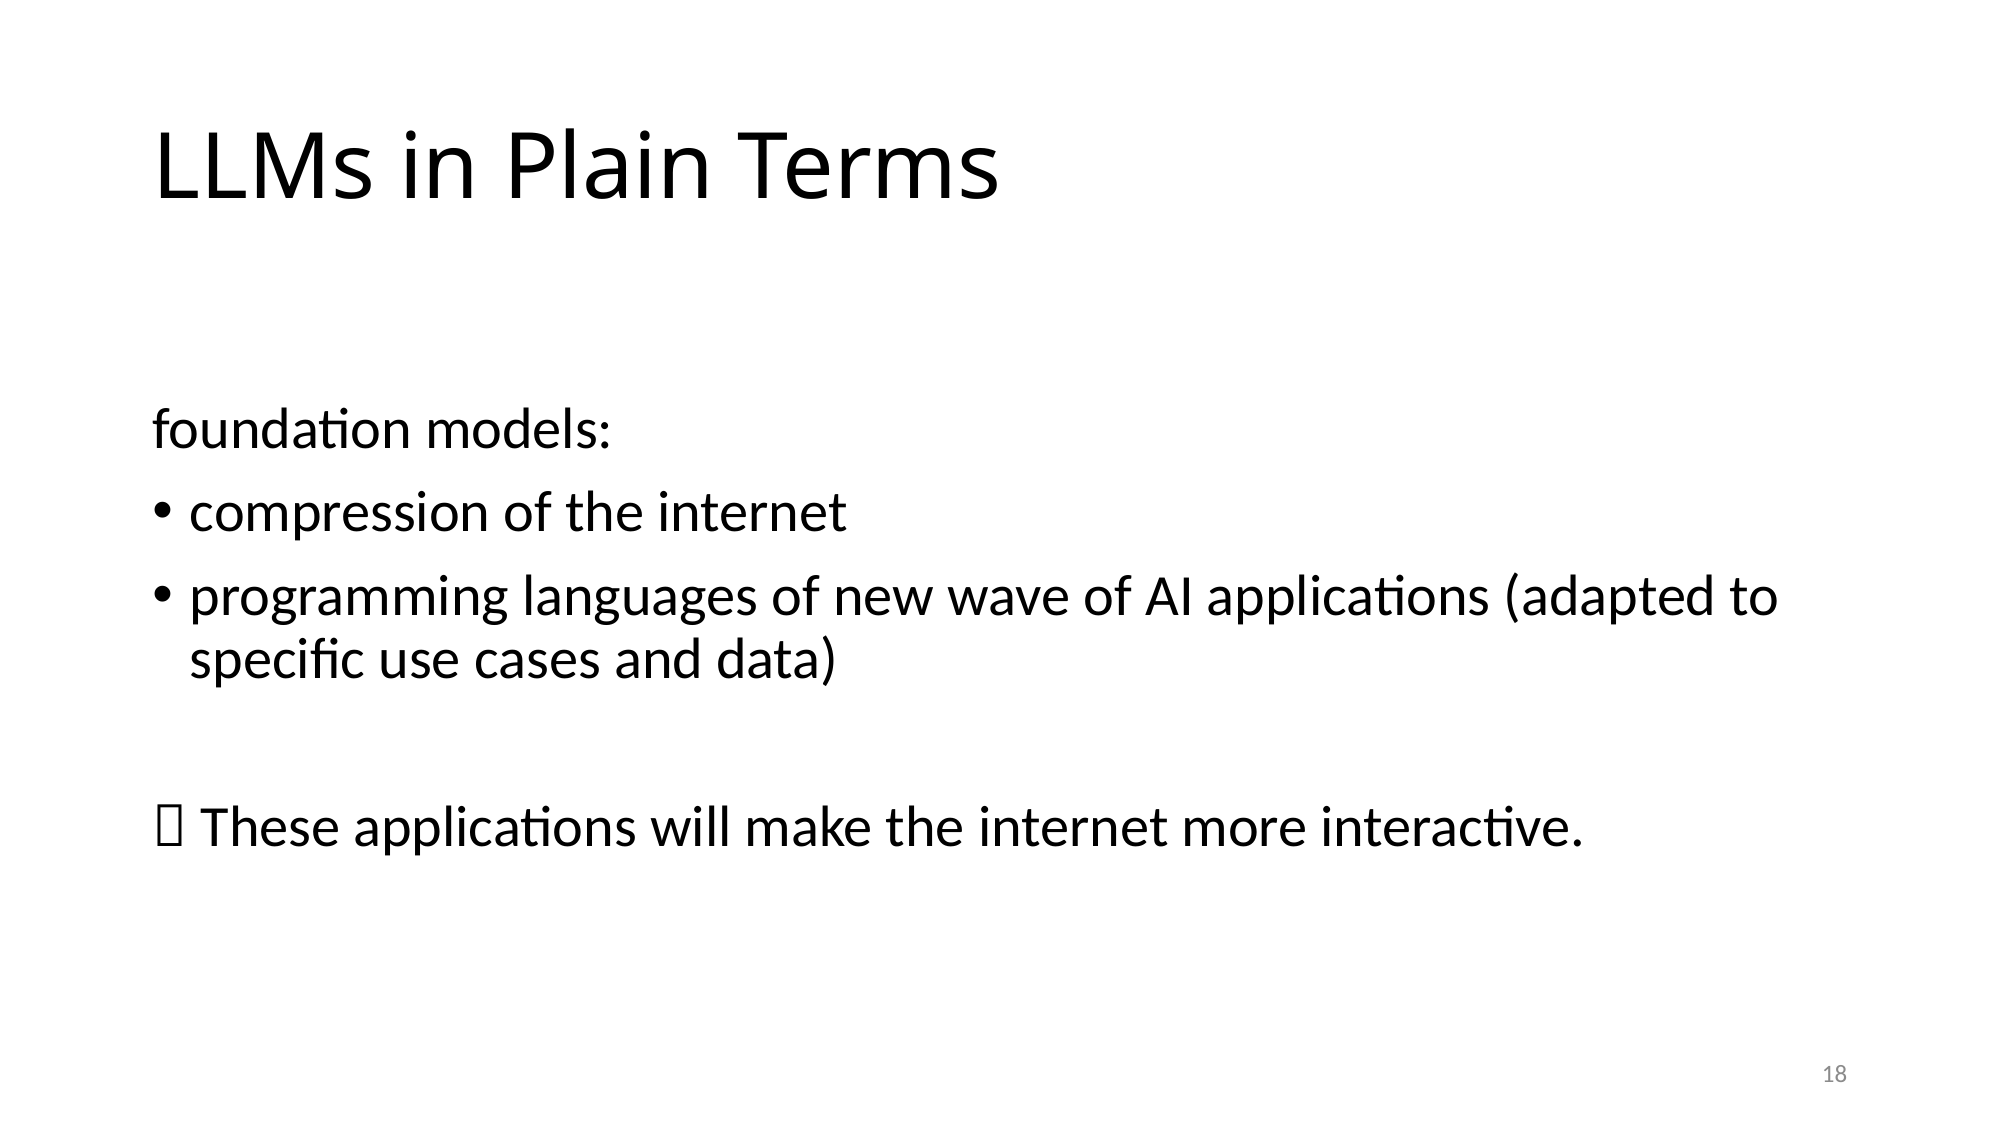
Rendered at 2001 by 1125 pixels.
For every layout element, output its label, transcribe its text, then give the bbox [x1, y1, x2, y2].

list foundation models: compression of the internet programming languages of new wave of AI applications (adapted to specific use cases and data)  These applications will make the internet more interactive. [137, 299, 1863, 1014]
title LLMs in Plain Terms [137, 59, 1863, 278]
slide_number 18 [1412, 1042, 1863, 1103]
